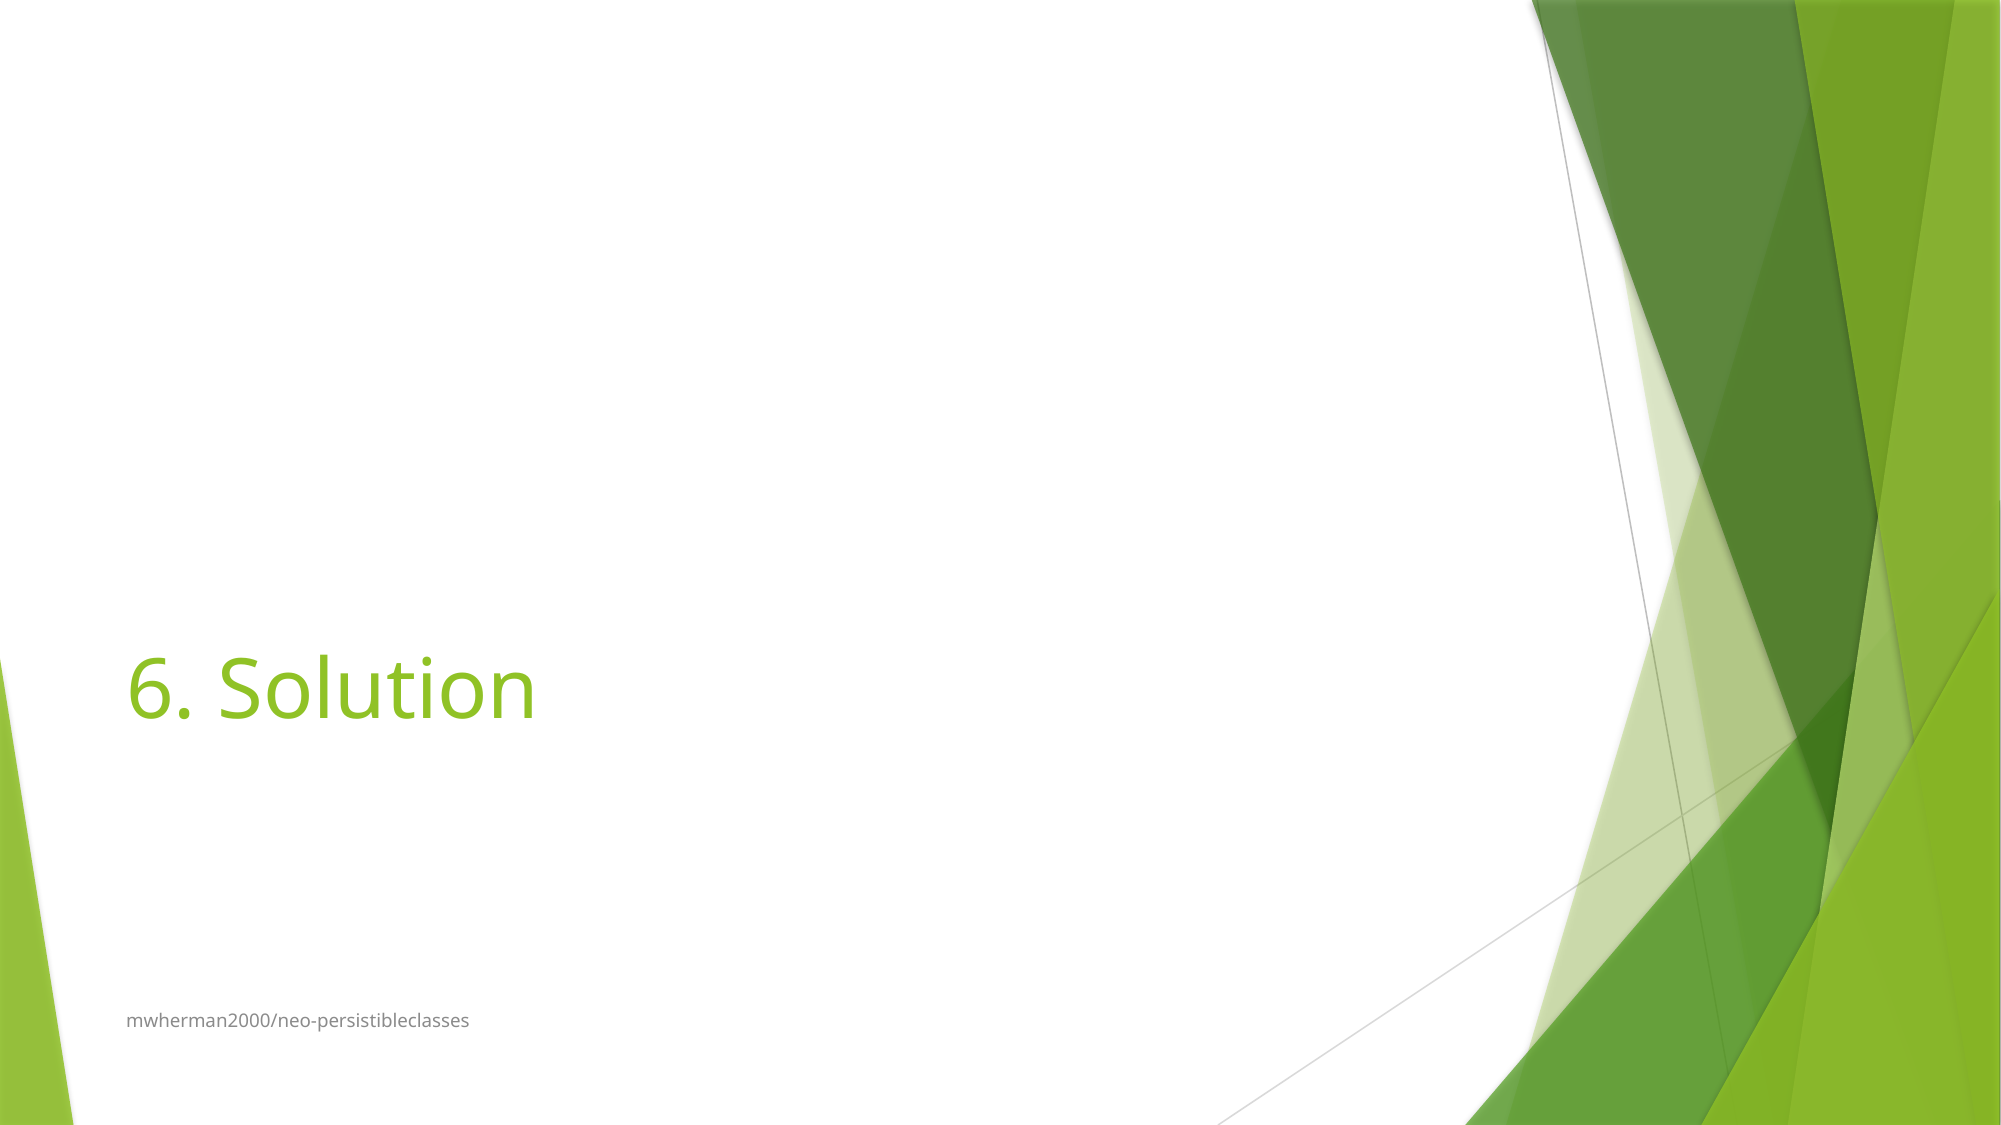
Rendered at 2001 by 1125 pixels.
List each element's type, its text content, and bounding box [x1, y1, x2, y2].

title 6. Solution [111, 443, 1522, 743]
footer mwherman2000/neo-persistibleclasses [111, 991, 1145, 1051]
